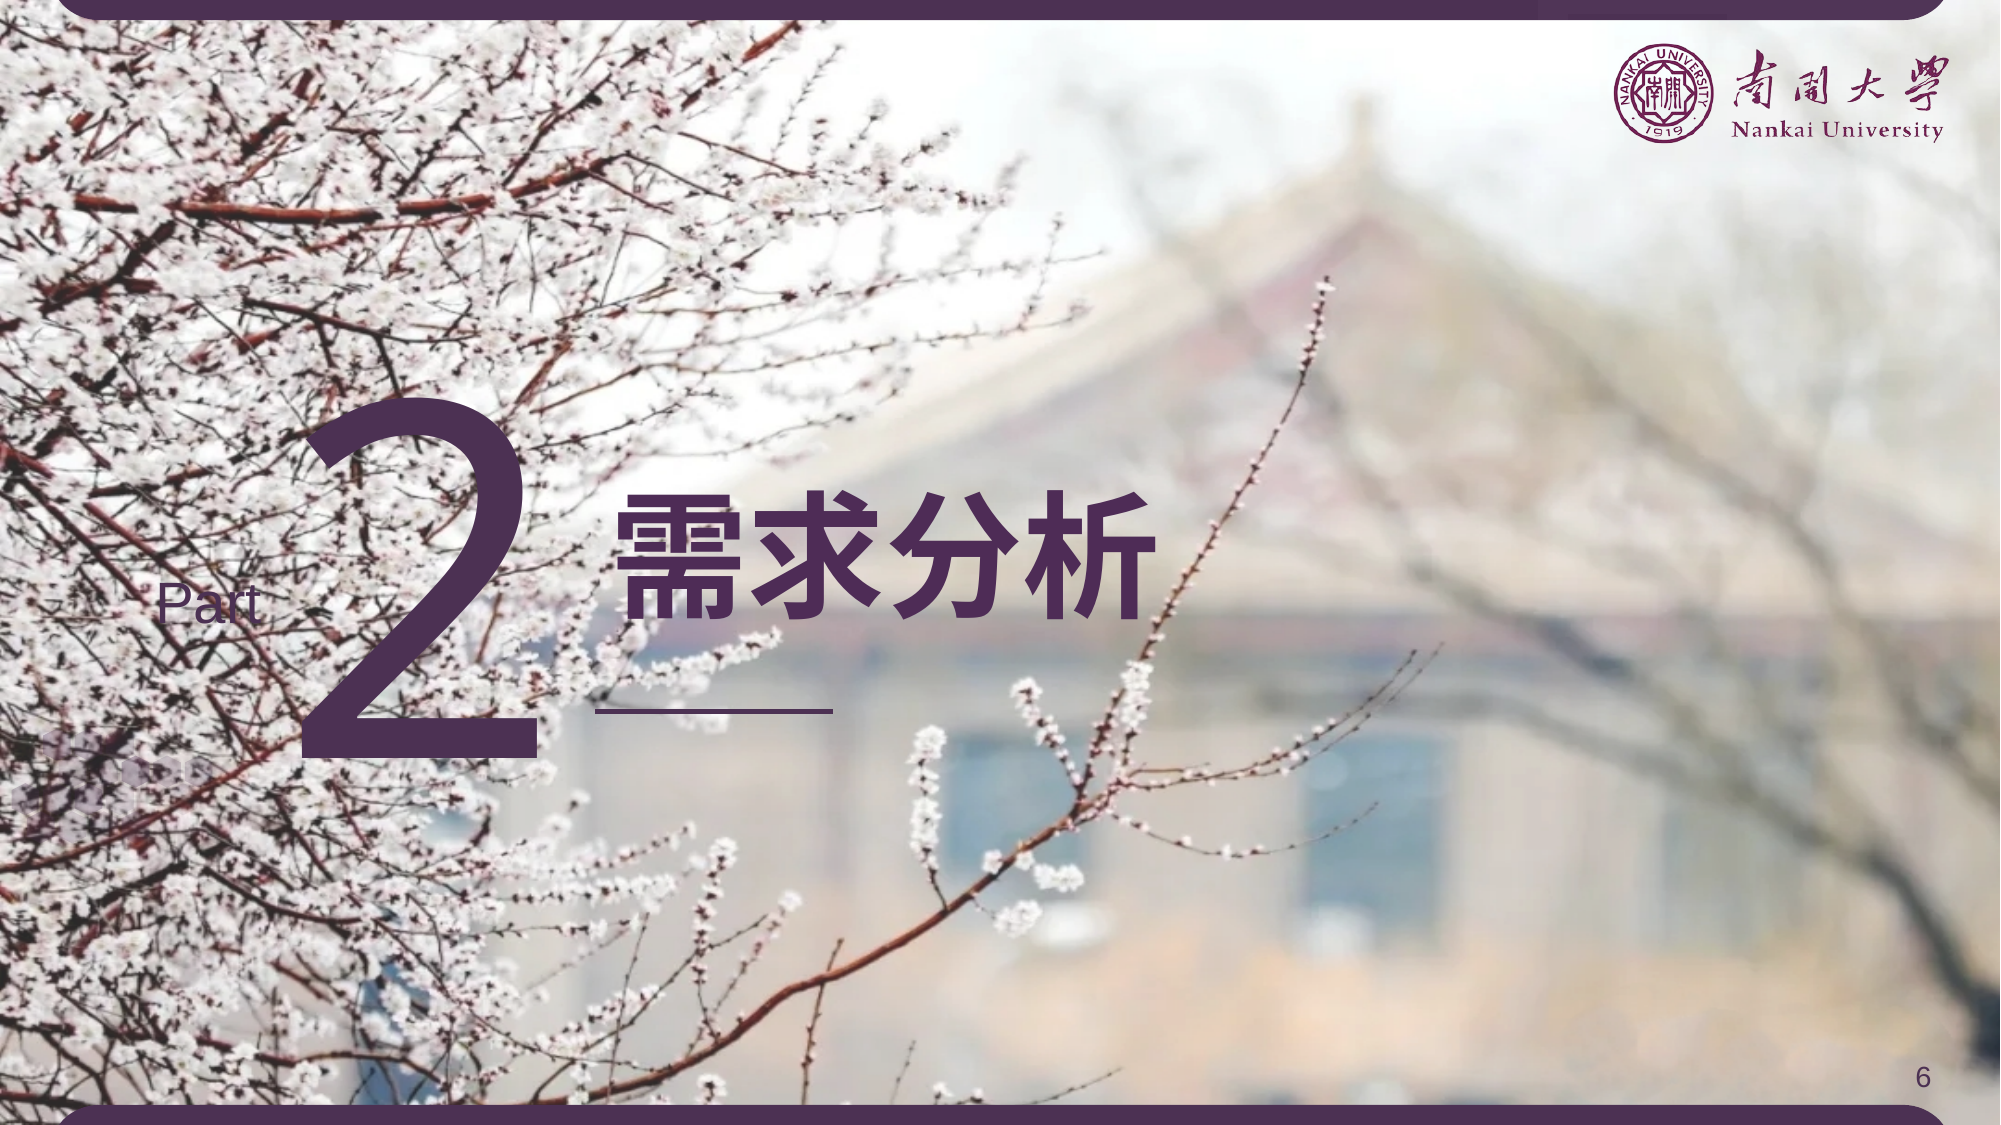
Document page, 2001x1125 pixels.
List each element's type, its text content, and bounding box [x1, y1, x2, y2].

text_box Part [140, 557, 277, 643]
text_box 需求分析 [595, 462, 1176, 642]
text_box 2 [263, 253, 578, 866]
text_box 需求分析 [0, 0, 2000, 1125]
picture [1538, 0, 1984, 242]
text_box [11, 728, 213, 844]
